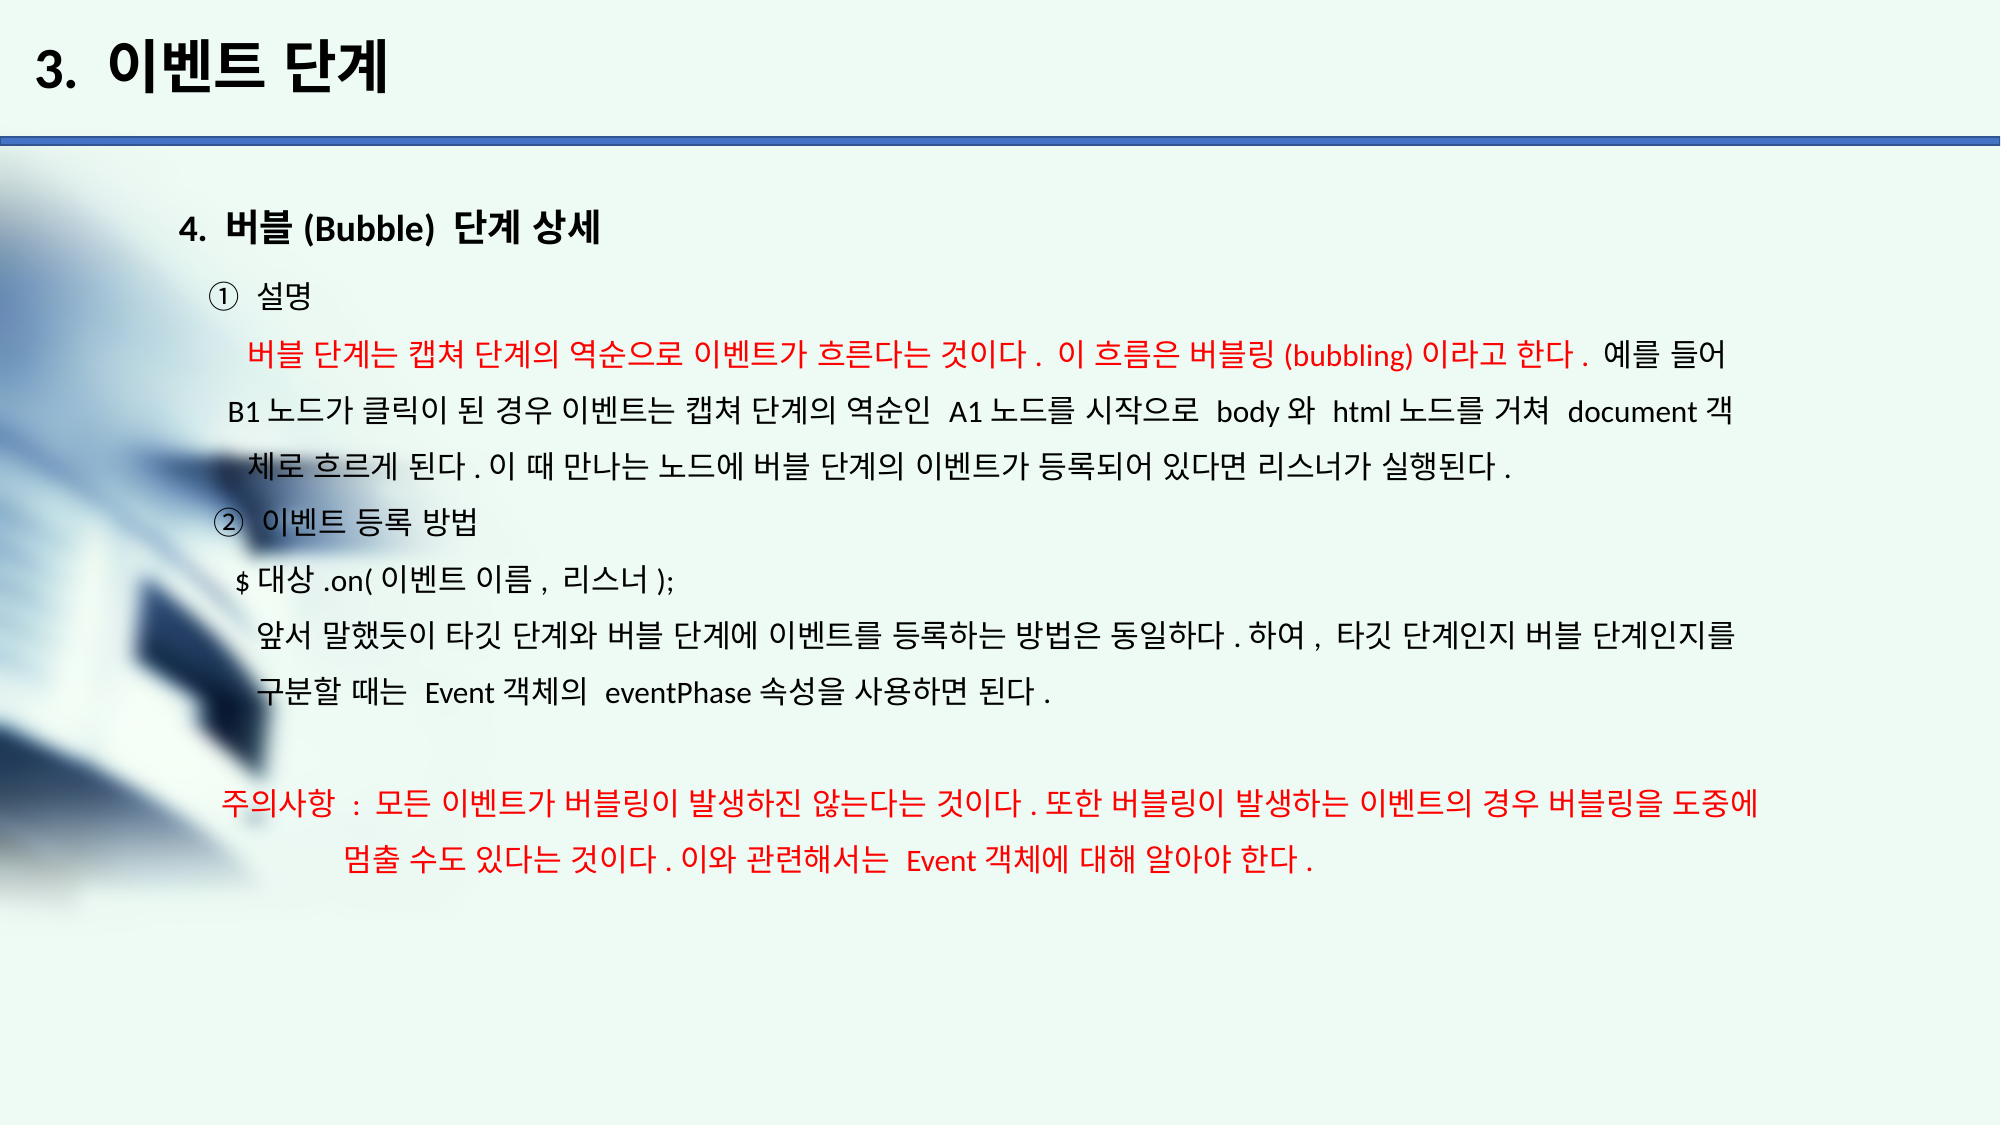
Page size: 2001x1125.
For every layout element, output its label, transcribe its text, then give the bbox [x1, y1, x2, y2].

title 3. 이벤트 단계 [19, 14, 1745, 126]
text_box 4. 버블(Bubble) 단계 상세 ① 설명 버블 단계는 캡쳐 단계의 역순으로 이벤트가 흐른다는 것이다. 이 흐름은 버블링(bubbling)이라고 한다. 예를 들어 B1노드가 클릭이 된 경우 이벤트는 캡쳐 단계의 역순인 A1노드를 시작으로 body와 html노드를 거쳐 document객 체로 흐르게 된다.이 때 만나는 노드에 버블 단계의 이벤트가 등록되어 있다면 리스너가 실행된다. ② 이벤트 등록 방법 $대상.on(이벤트 이름, 리스너); 앞서 말했듯이 타깃 단계와 버블 단계에 이벤트를 등록하는 방법은 동일하다.하여, 타깃 단계인지 버블 단계인지를 구분할 때는 Event객체의 eventPhase속성을 사용하면 된다. 주의사항 : 모든 이벤트가 버블링이 발생하진 않는다는 것이다.또한 버블링이 발생하는 이벤트의 경우 버블링을 도중에 멈출 수도 있다는 것이다.이와 관련해서는 Event객체에 대해 알아야 한다. [163, 174, 1922, 886]
picture [0, 0, 2000, 136]
picture [0, 146, 2000, 1125]
